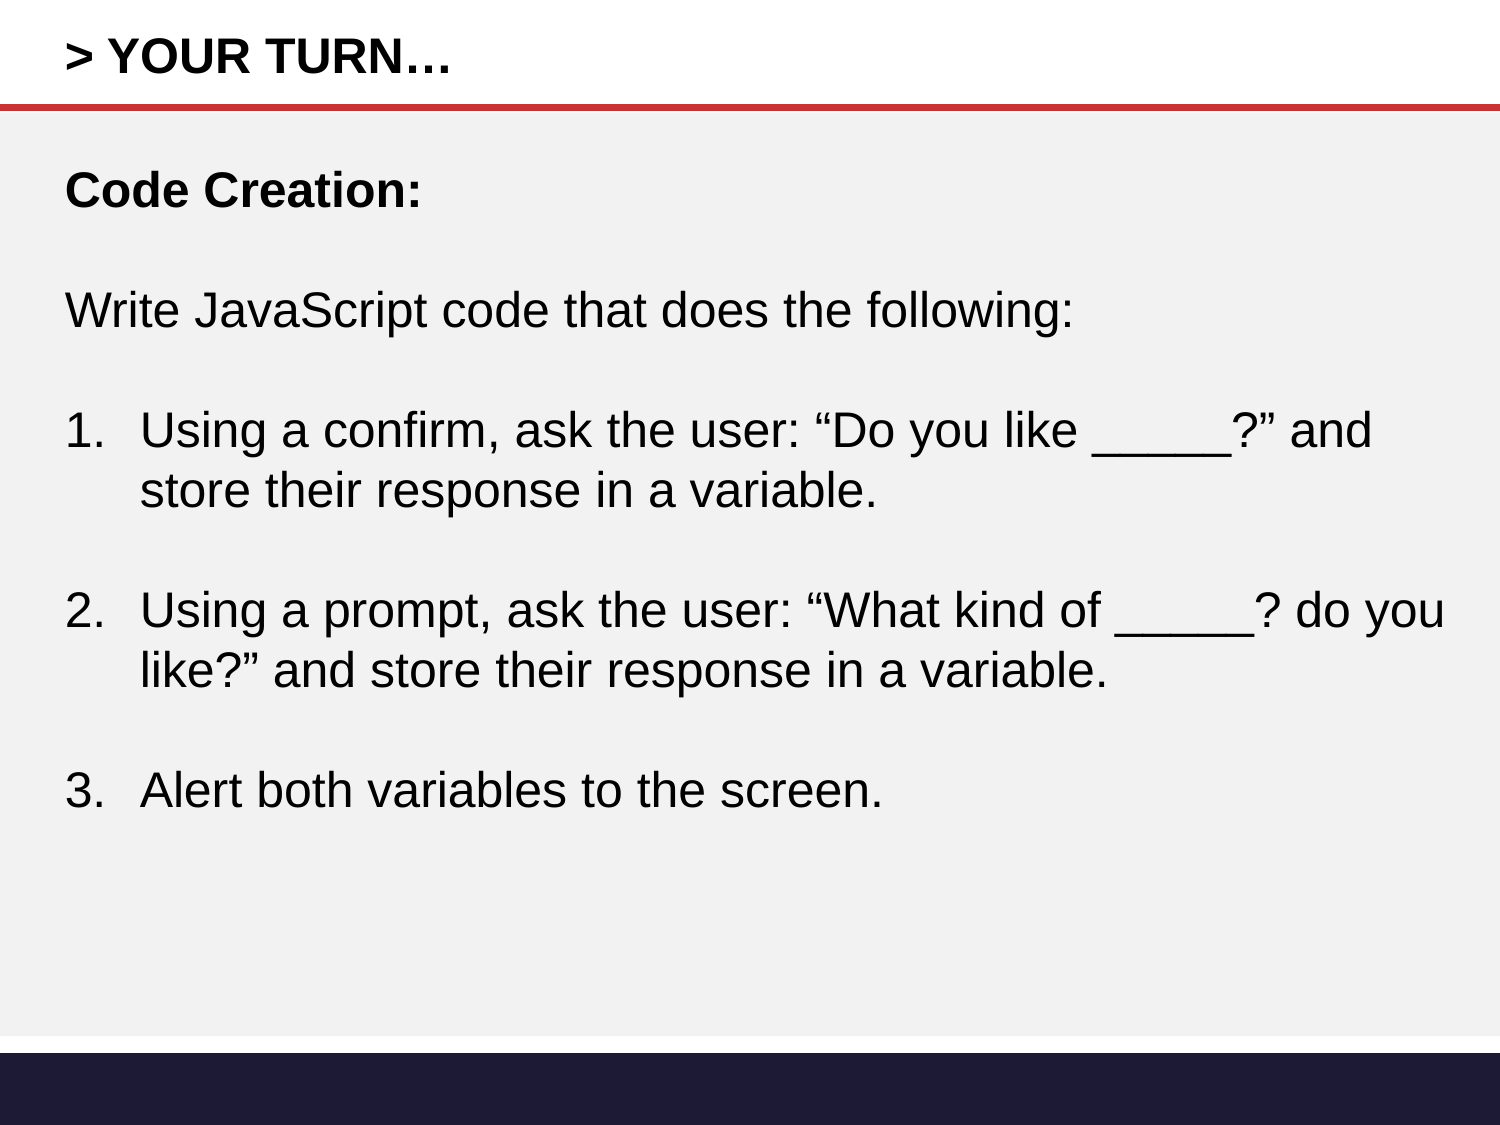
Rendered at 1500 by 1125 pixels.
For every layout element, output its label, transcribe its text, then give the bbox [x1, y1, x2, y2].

text_box [0, 112, 1500, 1037]
text_box > YOUR TURN… [50, 16, 913, 91]
text_box Code Creation: Write JavaScript code that does the following: Using a confirm, ask the user: “Do you like _____?” and store their response in a variable. Using a prompt, ask the user: “What kind of _____? do you like?” and store their response in a variable. Alert both variables to the screen. [49, 149, 1475, 825]
